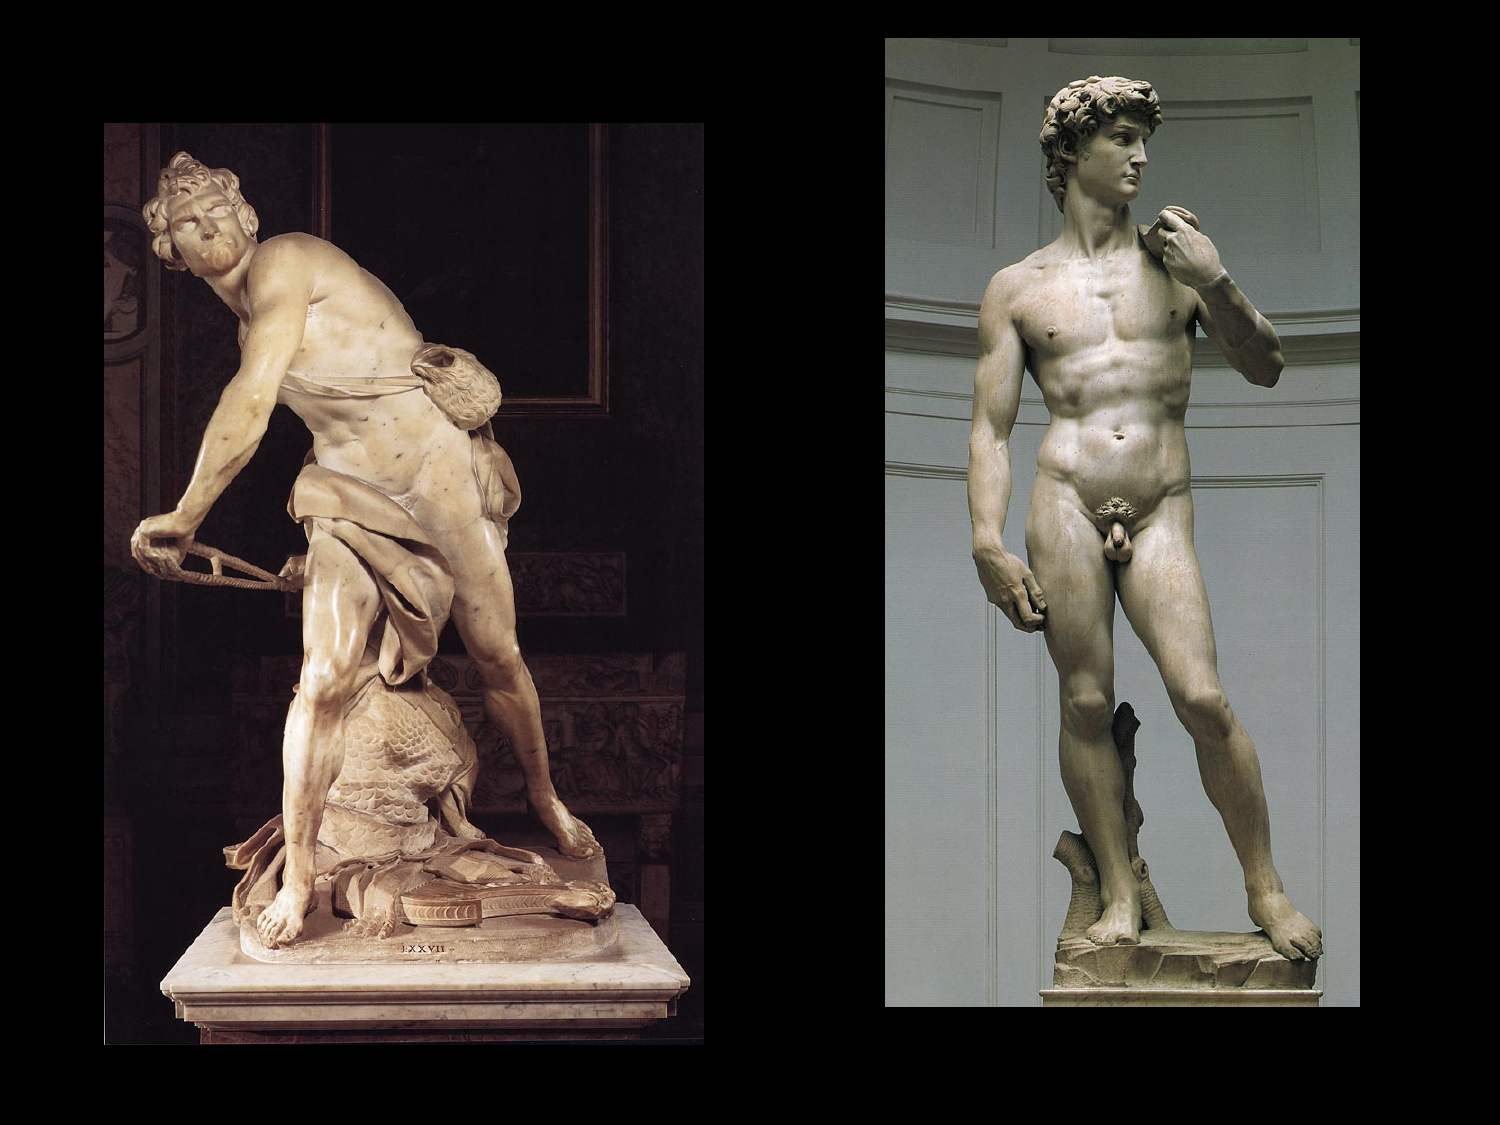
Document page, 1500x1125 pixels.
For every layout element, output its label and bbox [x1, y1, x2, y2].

picture [884, 38, 1360, 1007]
picture [103, 123, 704, 1045]
